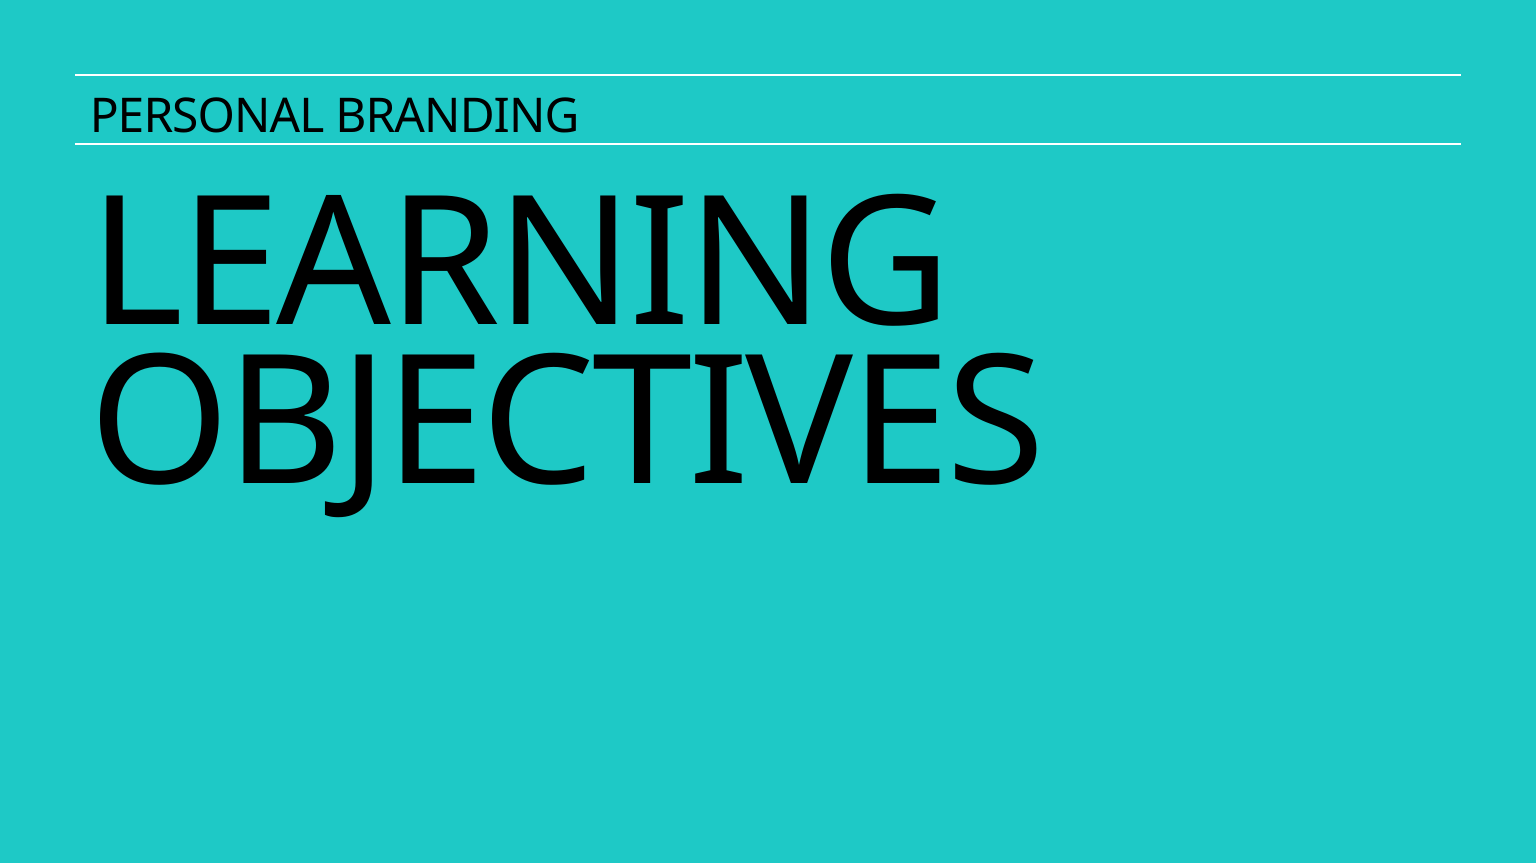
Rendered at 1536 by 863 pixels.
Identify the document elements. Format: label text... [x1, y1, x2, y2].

list PERSONAL BRANDING [75, 86, 1275, 138]
list LEARNING OBJECTIVES [75, 193, 1461, 369]
